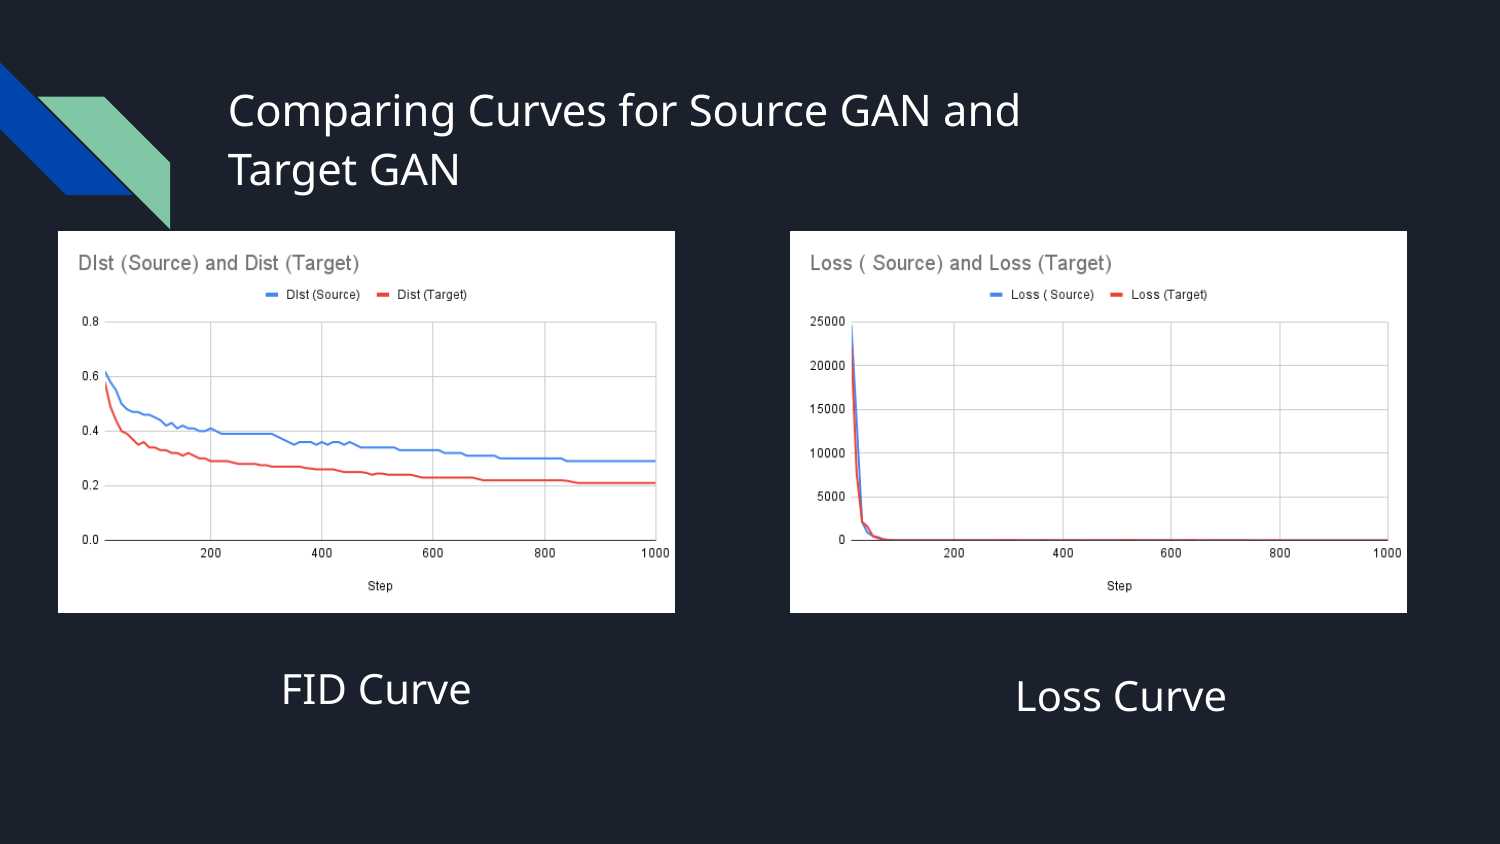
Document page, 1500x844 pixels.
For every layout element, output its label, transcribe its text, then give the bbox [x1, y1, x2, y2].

text_box FID Curve [177, 647, 586, 728]
picture [789, 231, 1407, 613]
text_box Loss Curve [922, 654, 1331, 735]
picture [58, 231, 675, 613]
title Comparing Curves for Source GAN and Target GAN [212, 64, 1368, 215]
